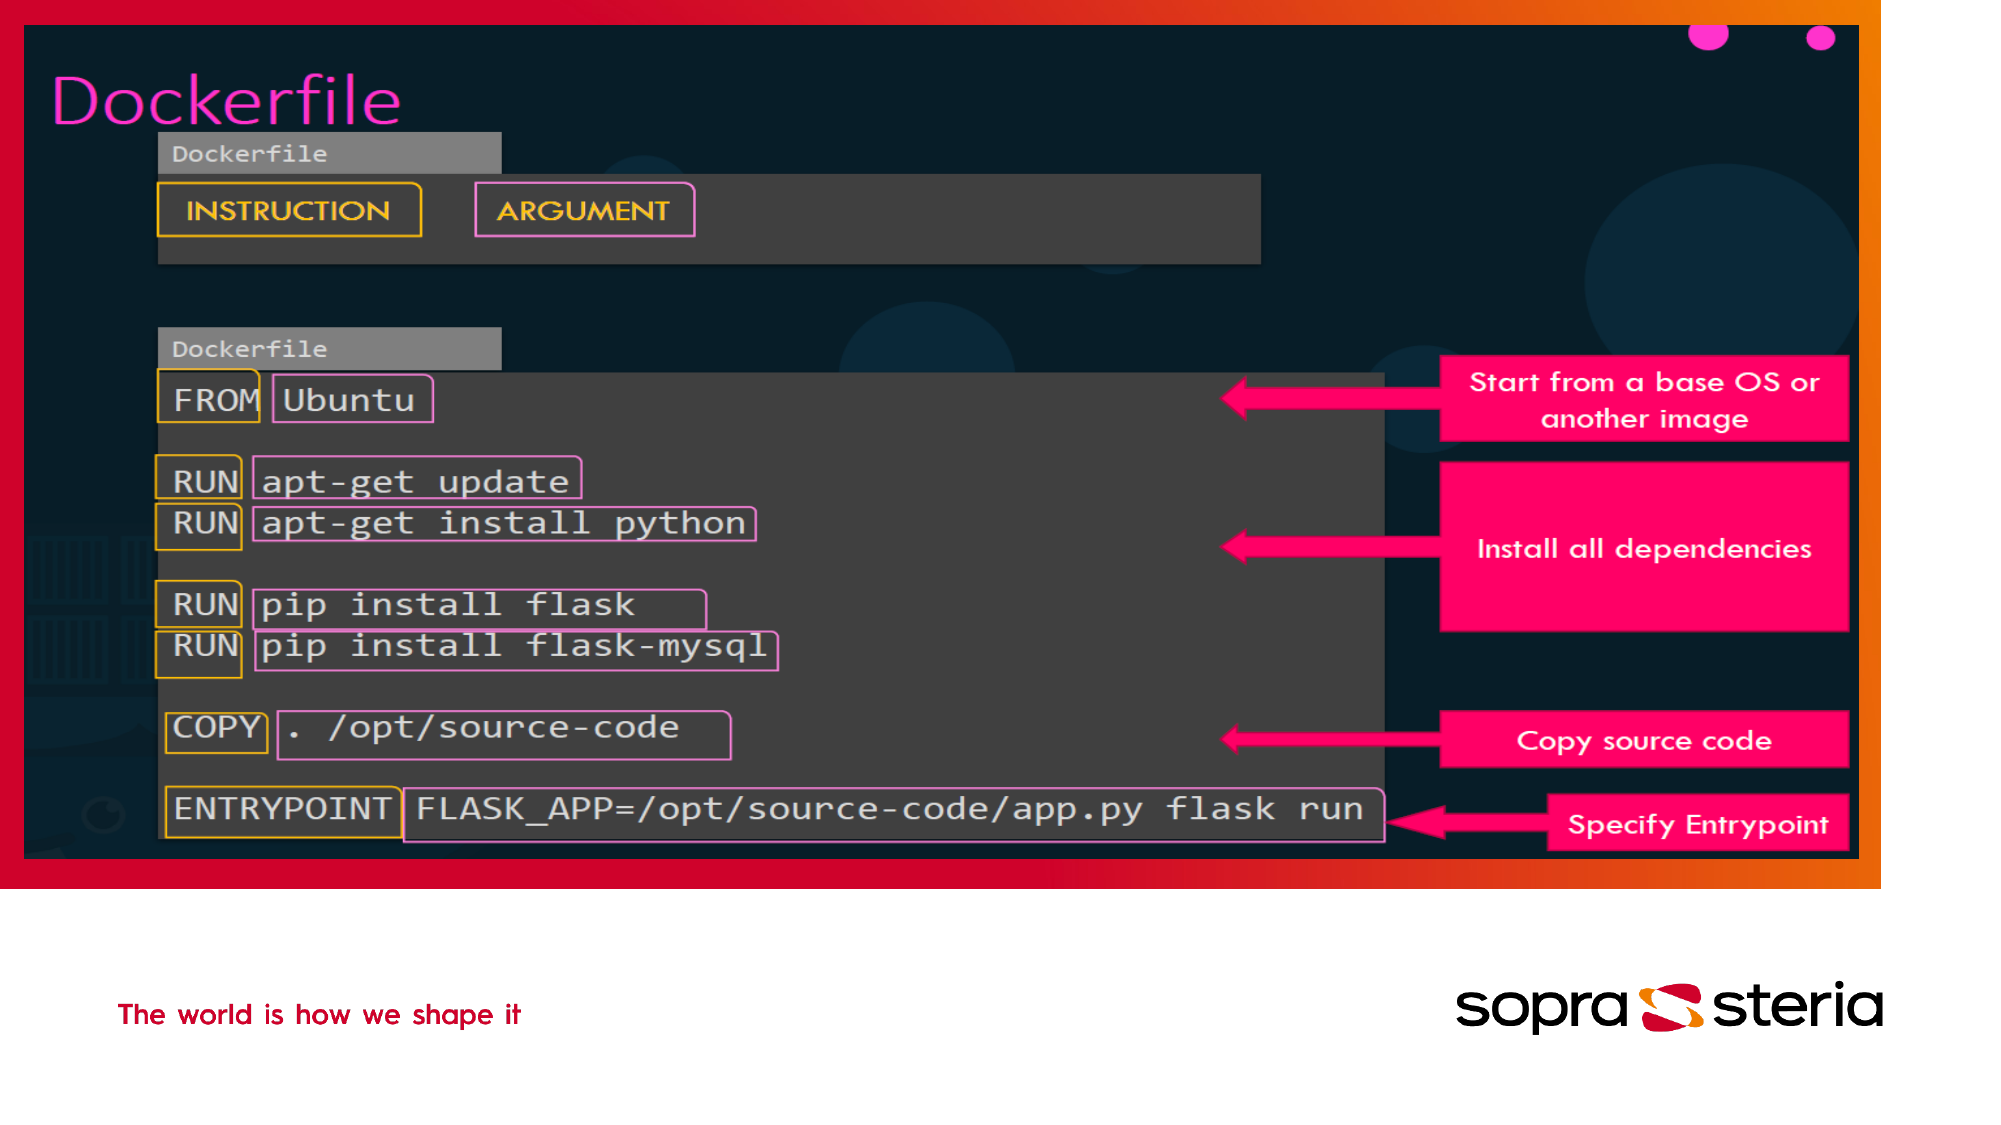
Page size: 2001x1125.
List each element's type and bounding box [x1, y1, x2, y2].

picture [1423, 946, 1915, 1069]
picture [100, 987, 545, 1049]
picture [0, 0, 1881, 889]
